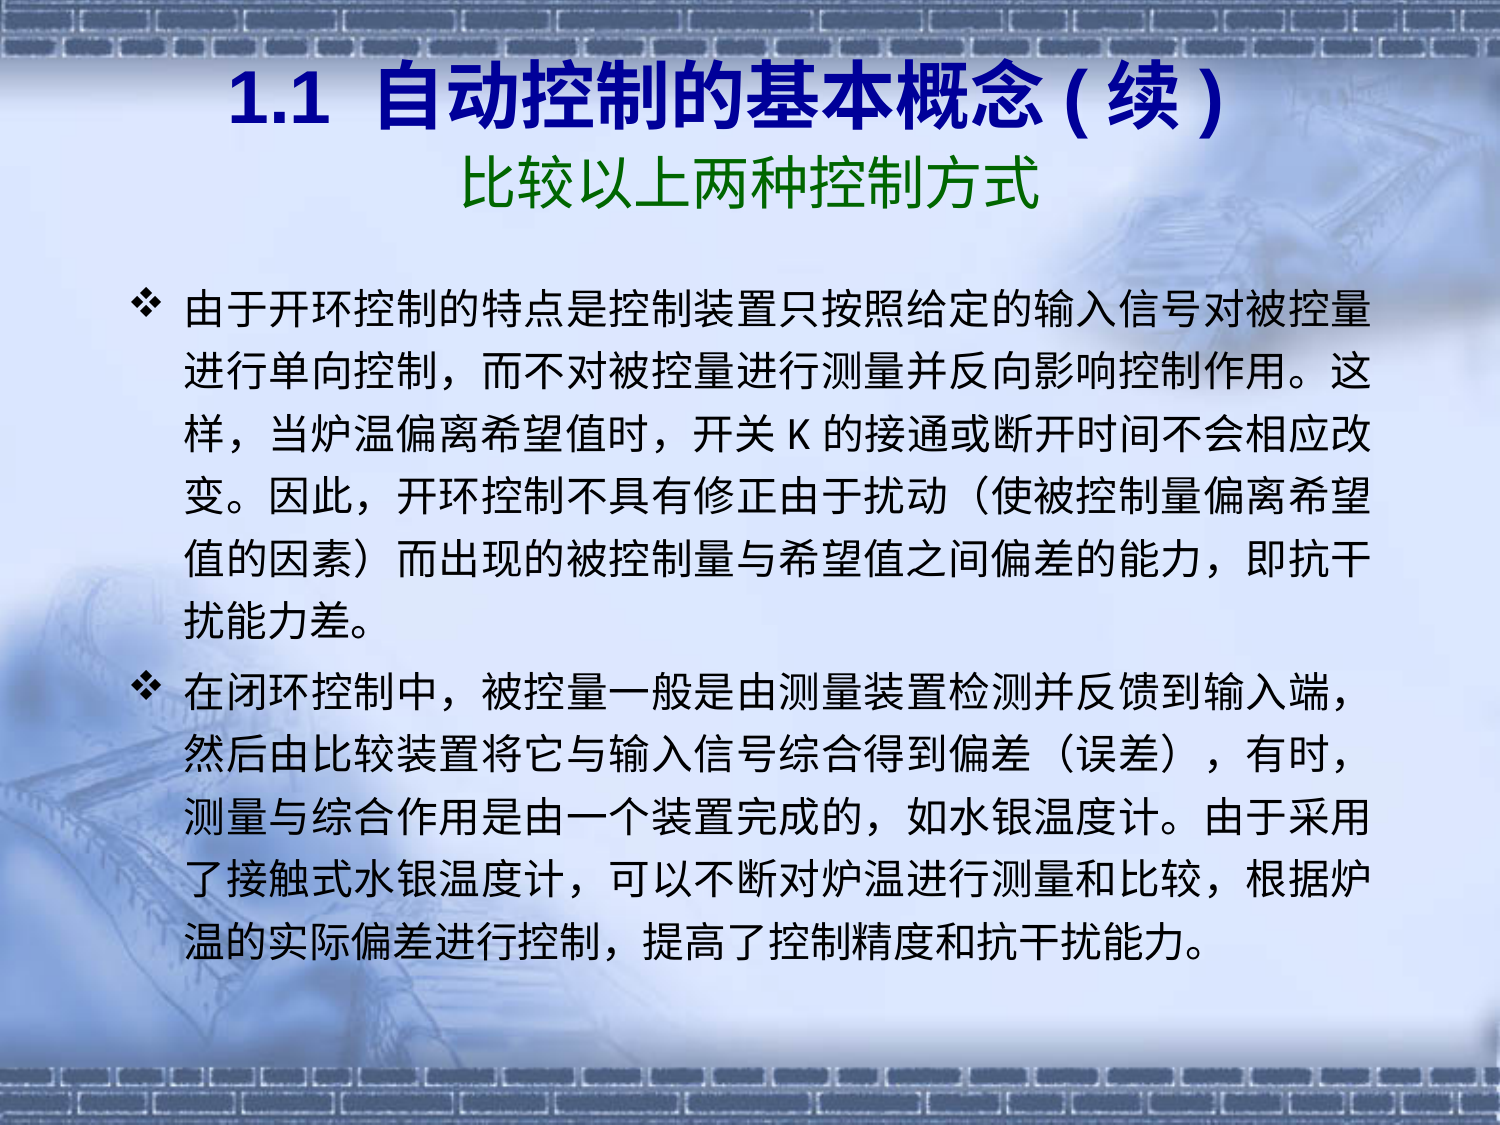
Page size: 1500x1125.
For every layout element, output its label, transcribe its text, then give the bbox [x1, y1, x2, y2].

list 由于开环控制的特点是控制装置只按照给定的输入信号对被控量进行单向控制，而不对被控量进行测量并反向影响控制作用。这样，当炉温偏离希望值时，开关K的接通或断开时间不会相应改变。因此，开环控制不具有修正由于扰动（使被控制量偏离希望值的因素）而出现的被控制量与希望值之间偏差的能力，即抗干扰能力差。 在闭环控制中，被控量一般是由测量装置检测并反馈到输入端，然后由比较装置将它与输入信号综合得到偏差（误差），有时，测量与综合作用是由一个装置完成的，如水银温度计。由于采用了接触式水银温度计，可以不断对炉温进行测量和比较，根据炉温的实际偏差进行控制，提高了控制精度和抗干扰能力。 [112, 262, 1388, 1050]
text_box 1.1 自动控制的基本概念(续) [88, 0, 1364, 188]
picture [0, 0, 1500, 1125]
title 比较以上两种控制方式 [112, 87, 1388, 262]
